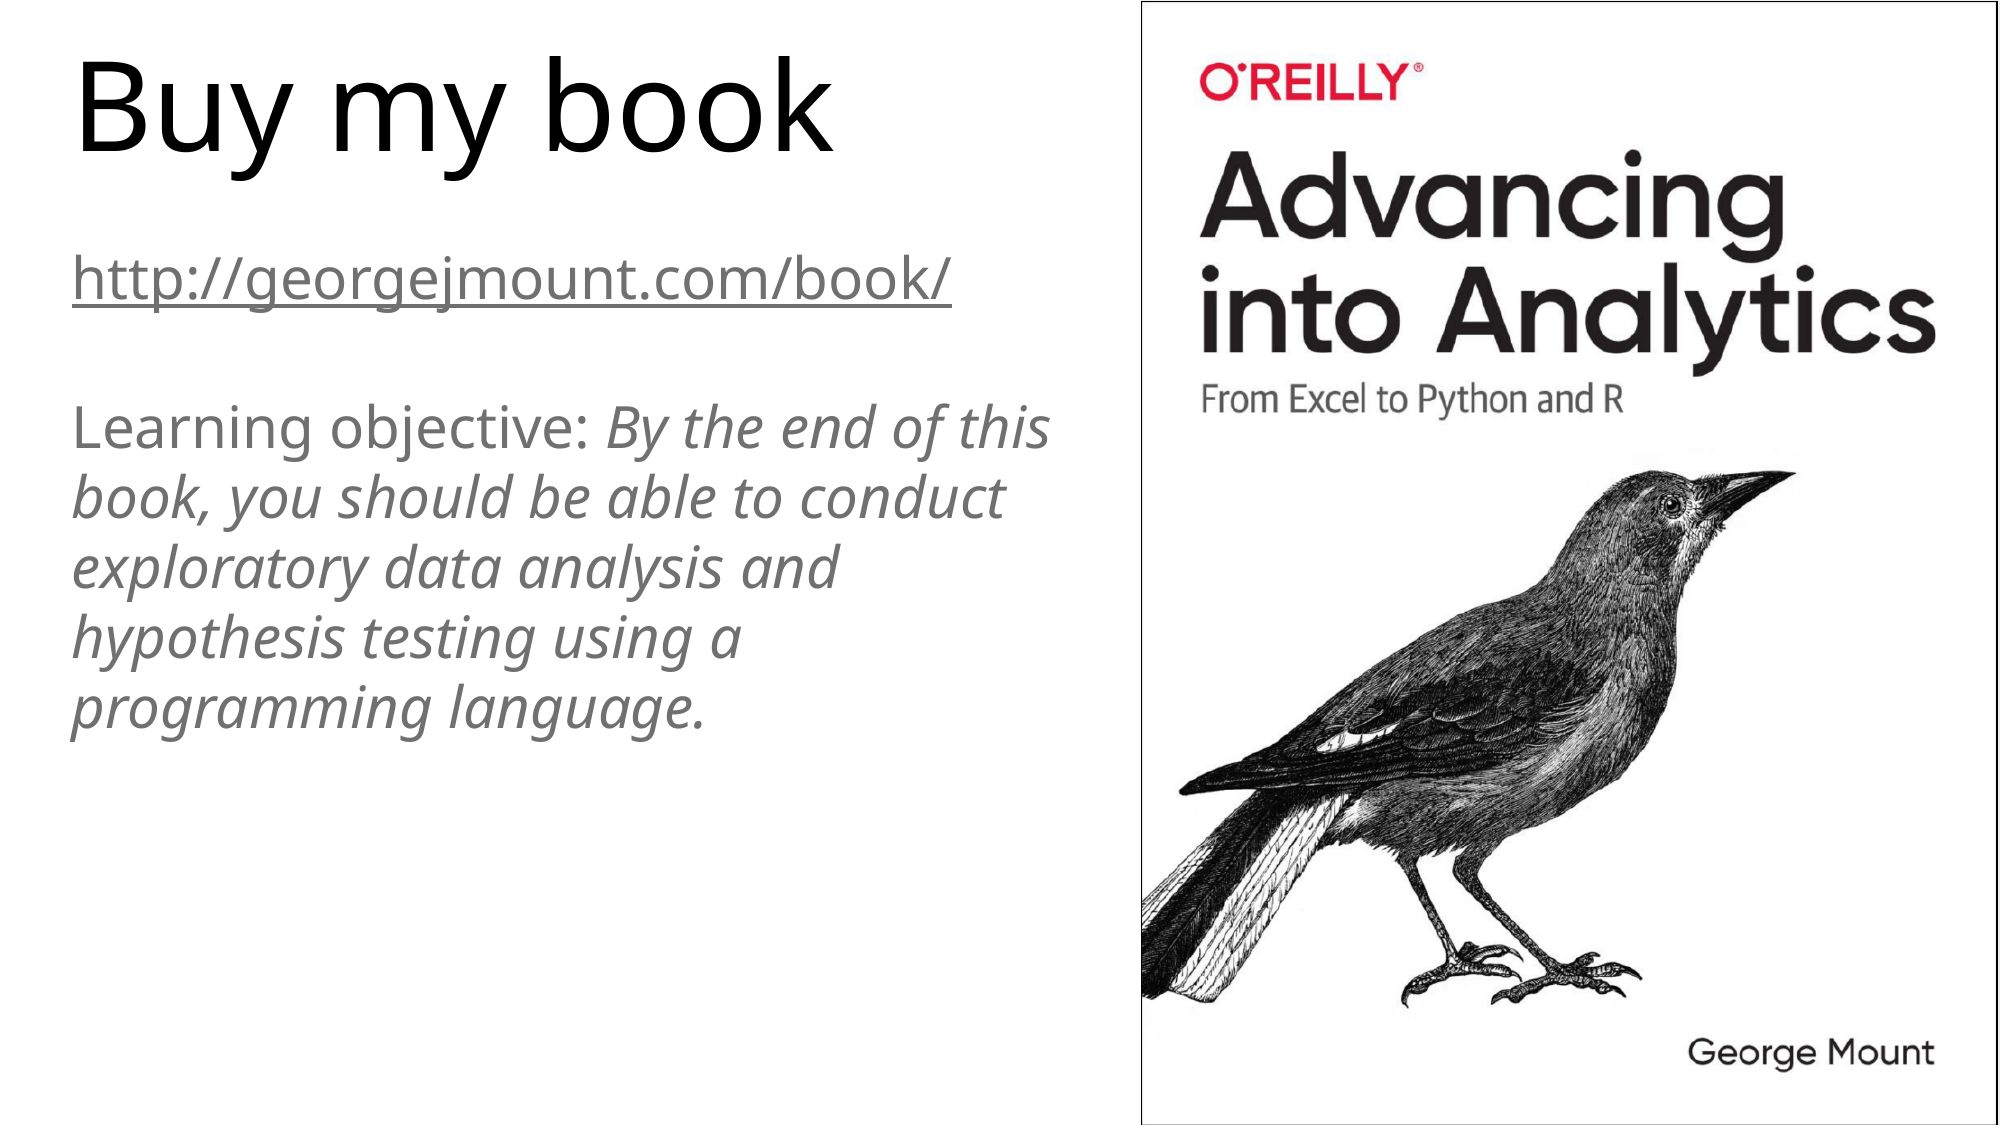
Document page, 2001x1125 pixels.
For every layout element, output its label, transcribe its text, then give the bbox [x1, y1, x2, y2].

text_box http://georgejmount.com/book/ Learning objective: By the end of this book, you should be able to conduct exploratory data analysis and hypothesis testing using a programming language. [56, 233, 1088, 748]
text_box Buy my book [56, 18, 1141, 184]
picture [1141, 0, 2000, 1125]
